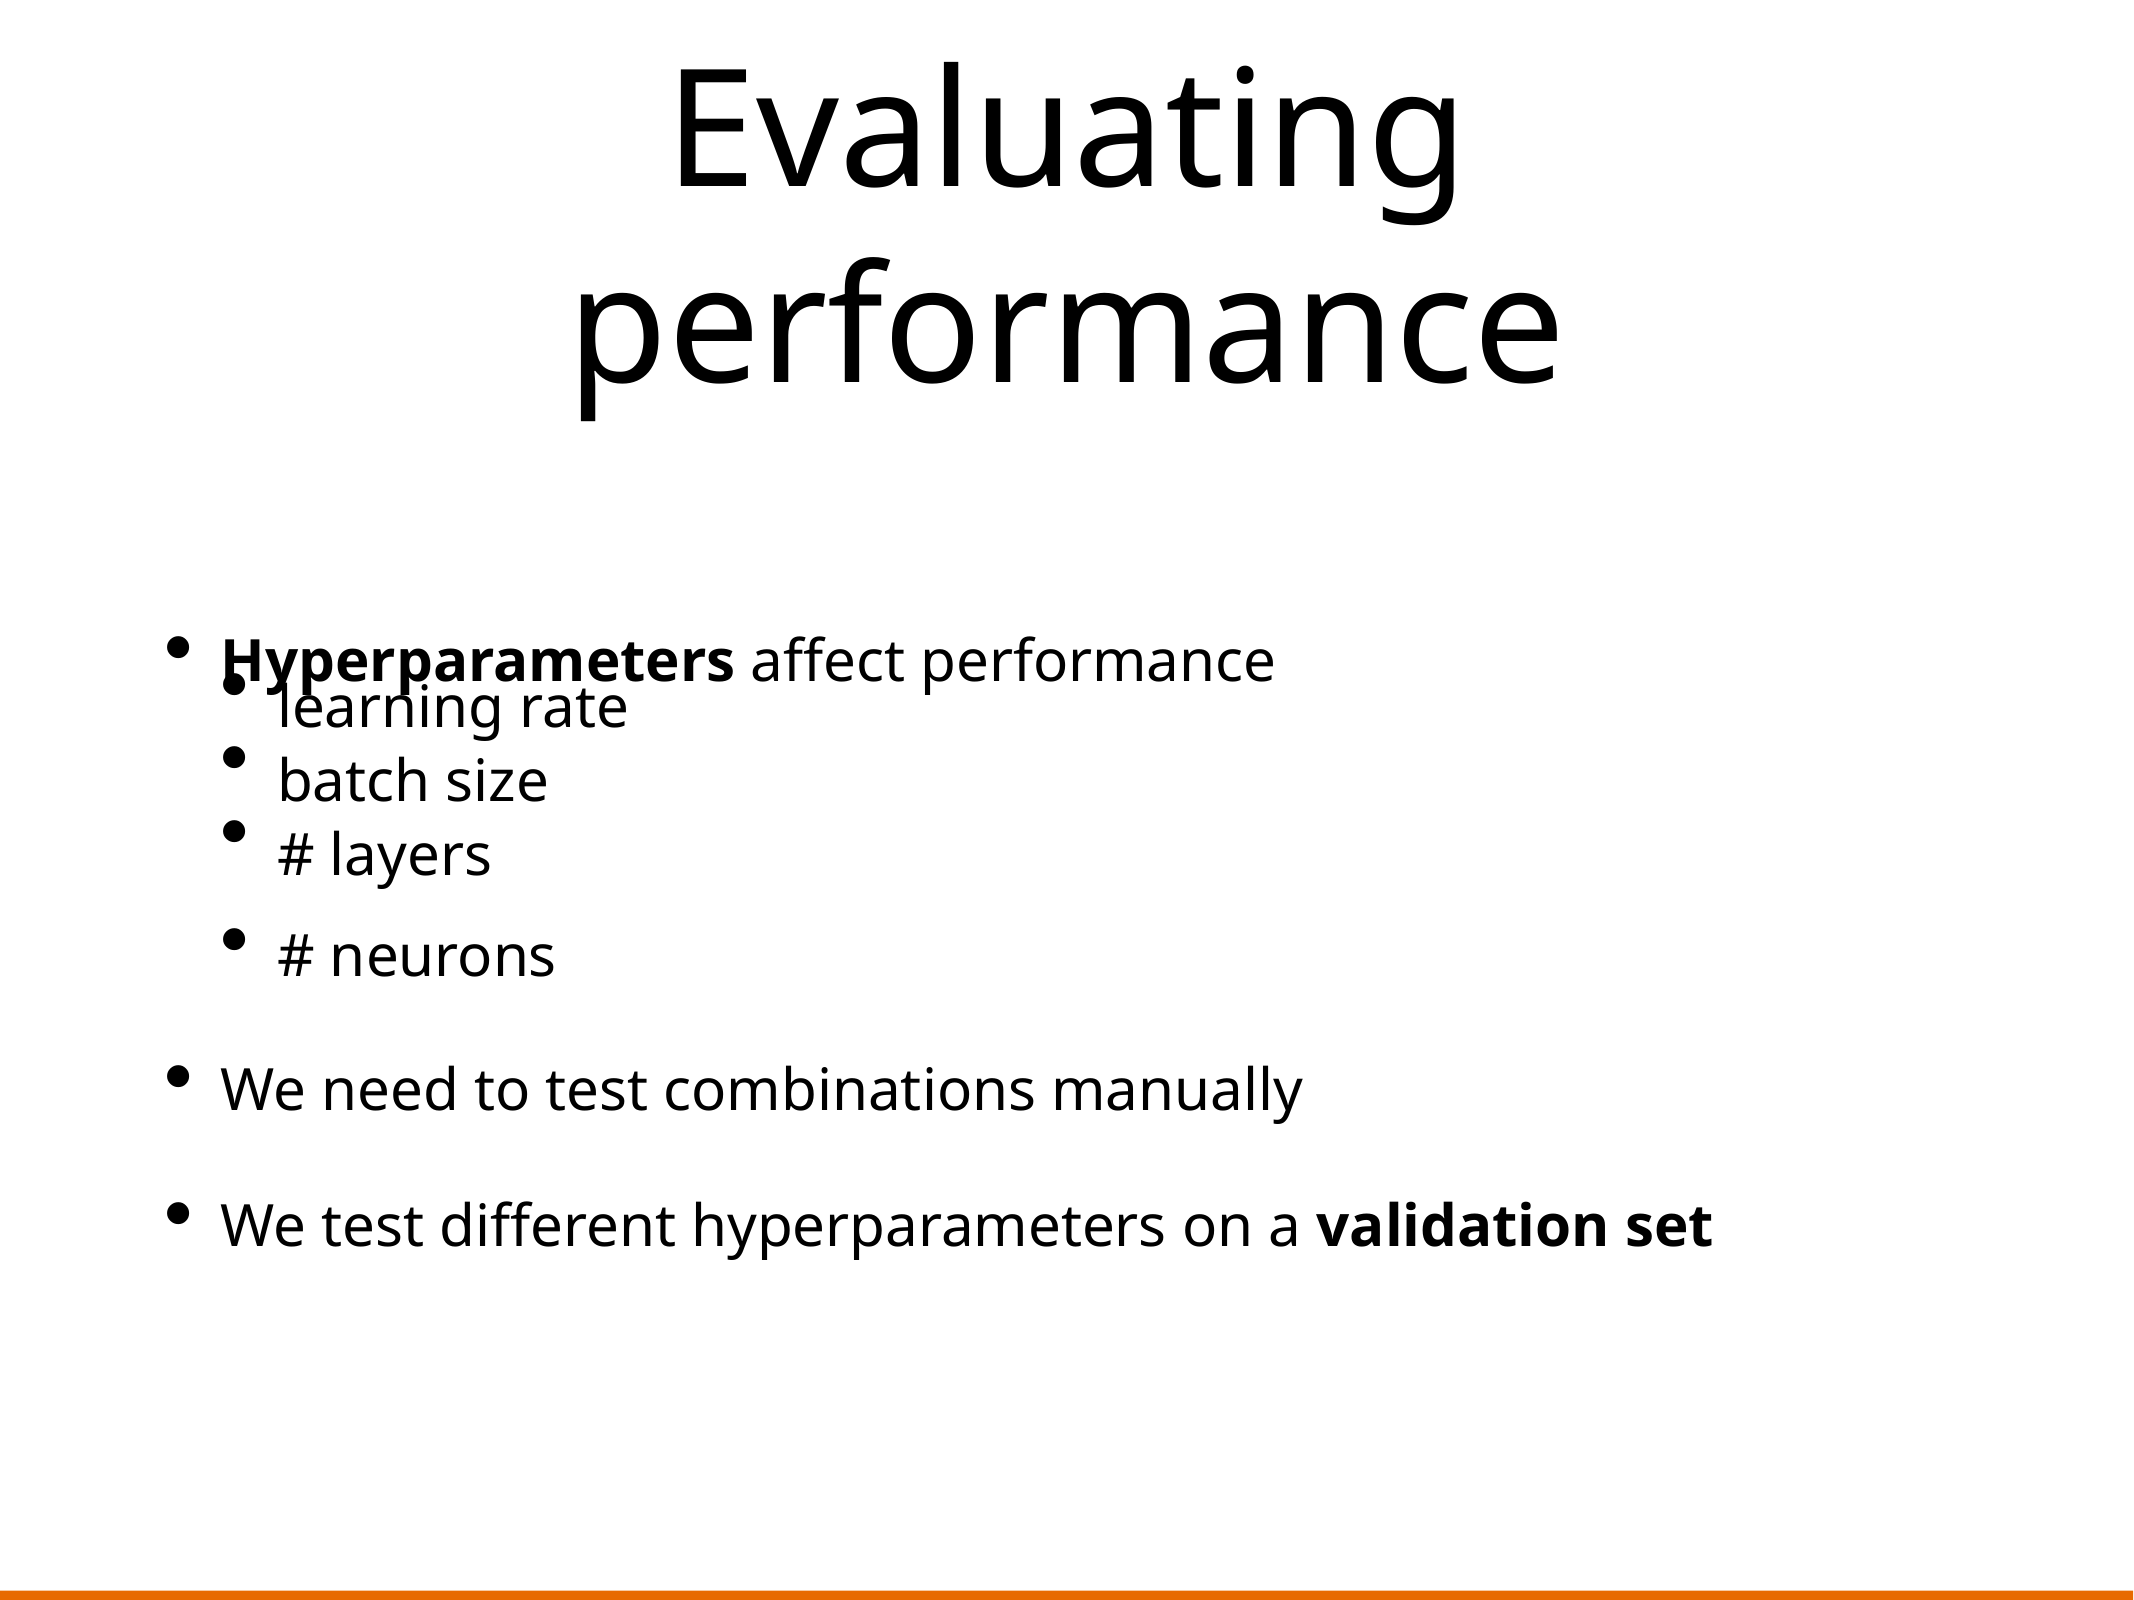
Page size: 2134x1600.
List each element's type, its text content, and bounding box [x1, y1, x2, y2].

title Evaluating performance [155, 41, 1978, 397]
list Hyperparameters affect performance learning rate batch size # layers # neurons We need to test combinations manually We test different hyperparameters on a validation set [155, 424, 1978, 1457]
